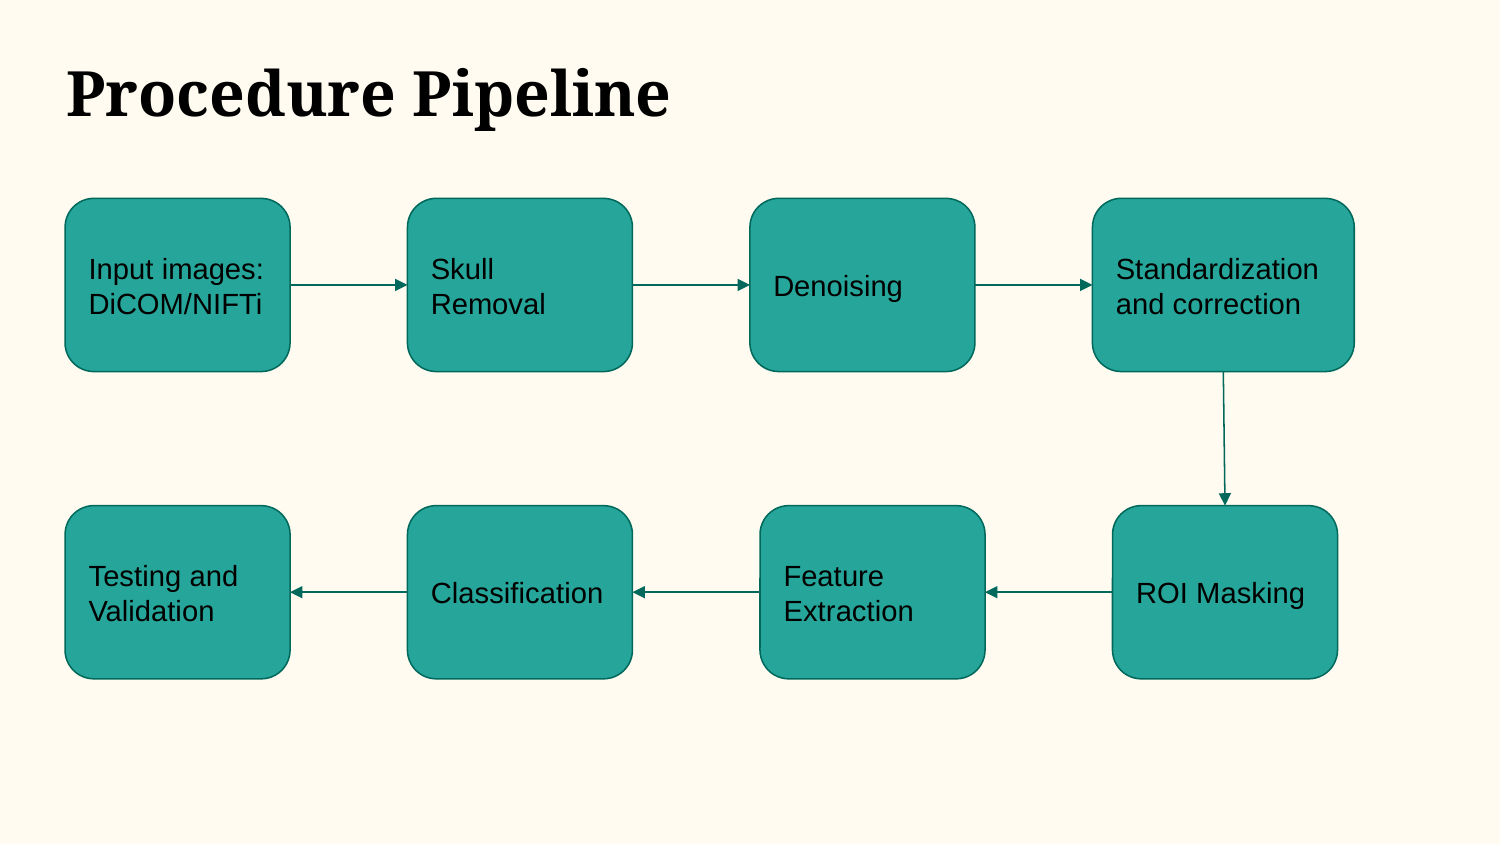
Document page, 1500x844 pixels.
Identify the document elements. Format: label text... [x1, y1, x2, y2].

text_box Testing and Validation [65, 505, 291, 679]
text_box Denoising [749, 198, 975, 372]
text_box Feature Extraction [759, 505, 986, 679]
text_box Skull Removal [407, 198, 633, 372]
text_box Input images: DiCOM/NIFTi [65, 198, 291, 372]
text_box Standardization and correction [1092, 198, 1355, 372]
text_box Classification [407, 505, 633, 679]
text_box ROI Masking [1112, 505, 1338, 679]
title Procedure Pipeline [51, 39, 1449, 140]
